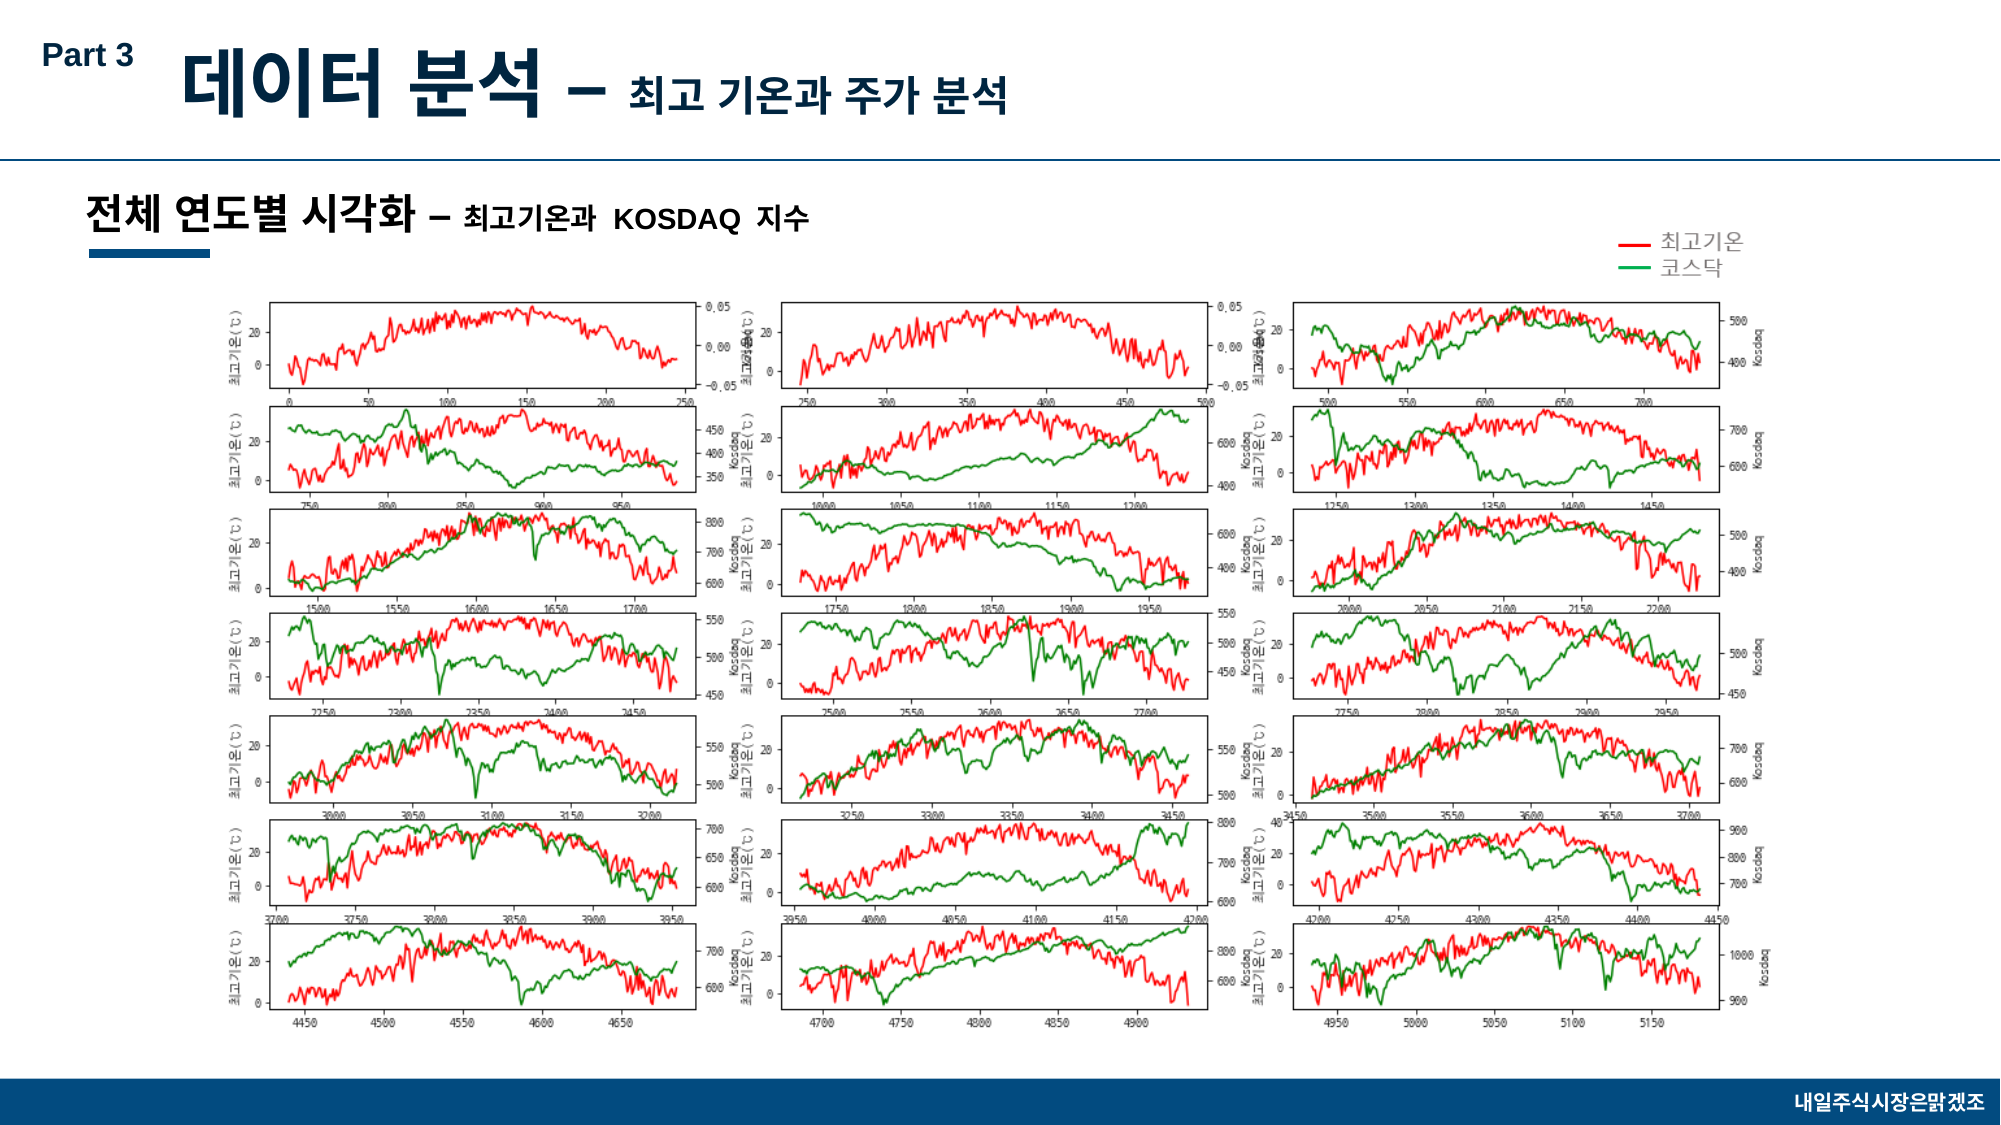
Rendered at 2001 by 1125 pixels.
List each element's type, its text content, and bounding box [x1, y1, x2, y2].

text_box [1612, 228, 1748, 284]
text_box 내일주식시장은맑겠조 [0, 1078, 2000, 1125]
picture [220, 293, 1780, 1039]
text_box 데이터 분석 – 최고 기온과 주가 분석 [165, 28, 1095, 134]
text_box 전체 연도별 시각화 – 최고기온과 KOSDAQ 지수 [70, 172, 1680, 253]
text_box Part 3 [26, 26, 165, 81]
